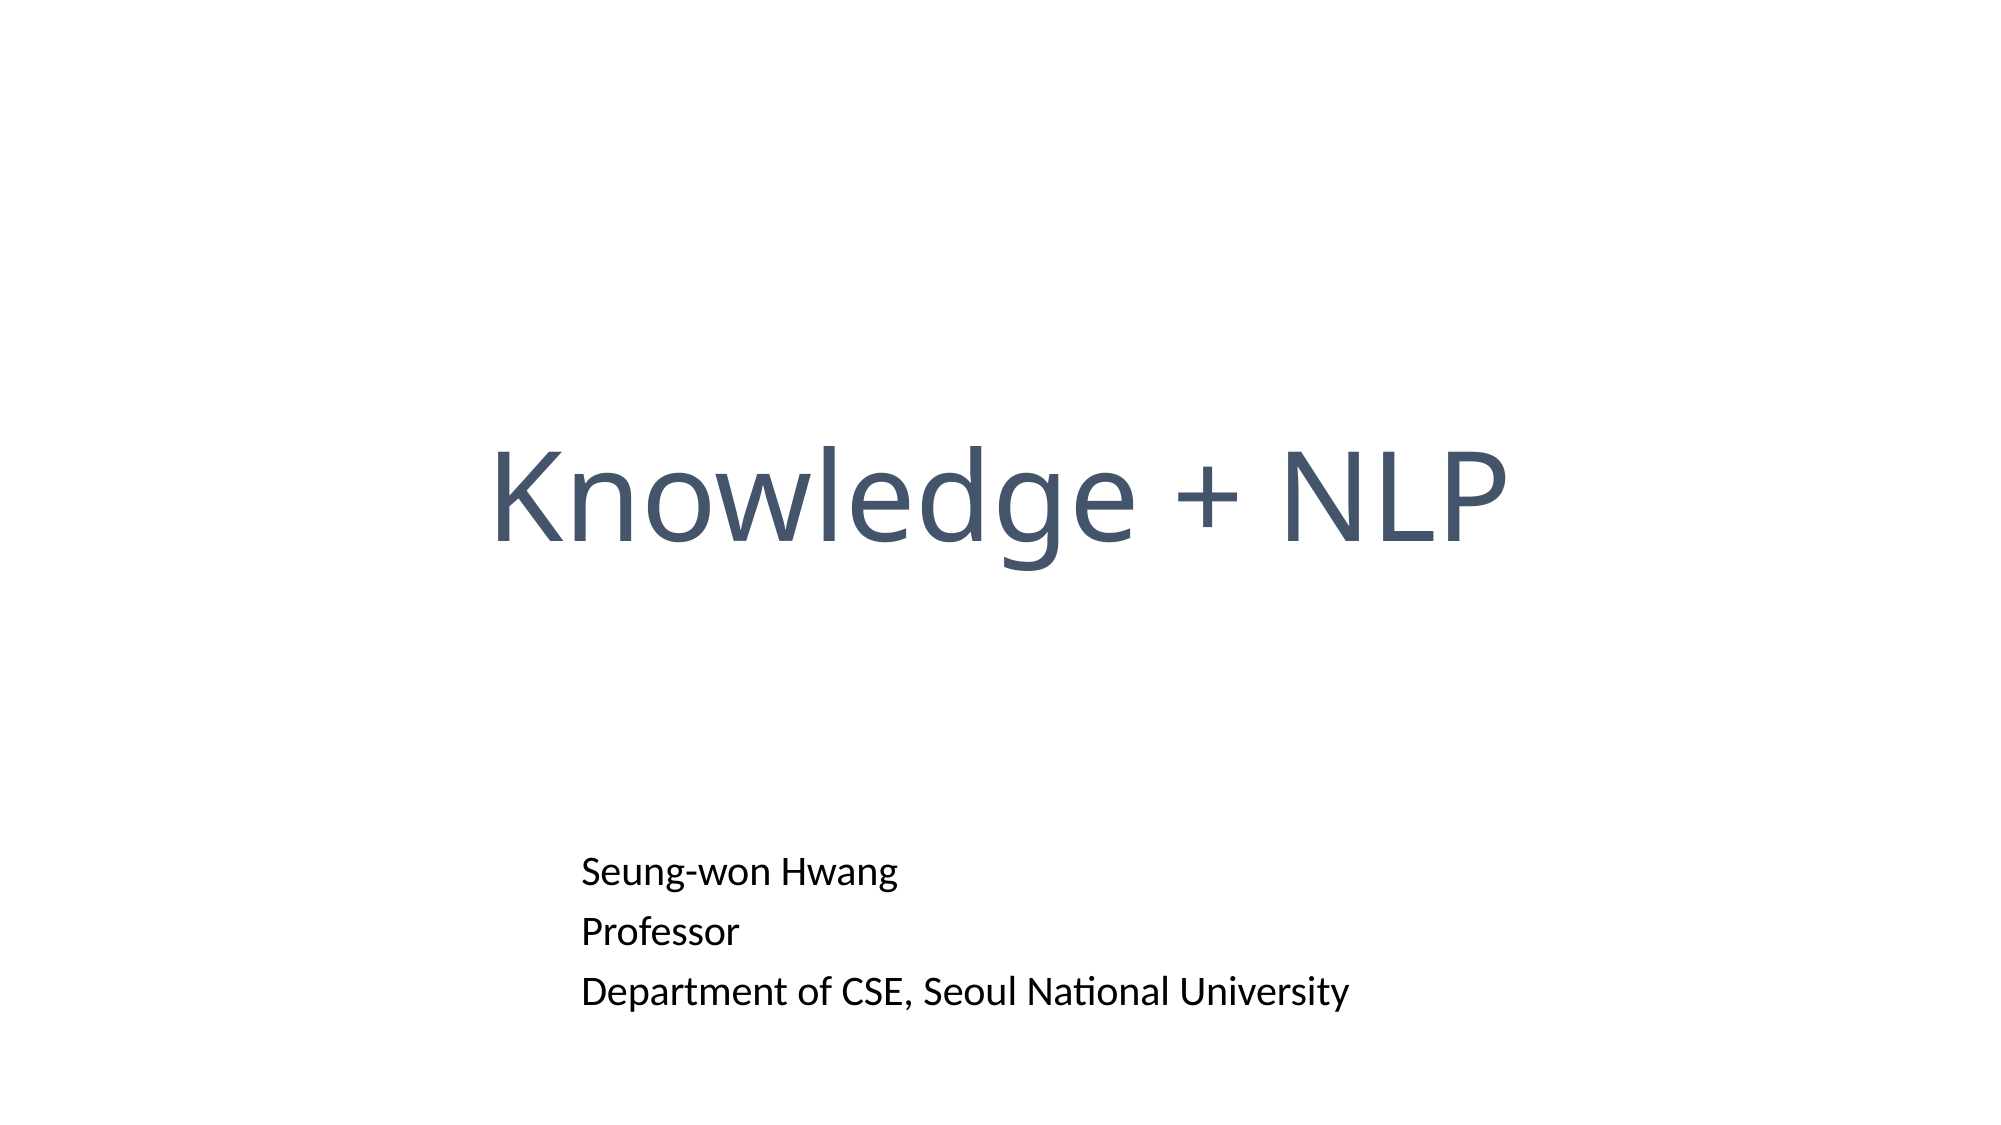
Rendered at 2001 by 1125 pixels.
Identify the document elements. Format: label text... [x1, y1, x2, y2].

list Seung-won Hwang Professor Department of CSE, Seoul National University [566, 841, 1987, 1025]
title Knowledge + NLP [249, 184, 1750, 576]
